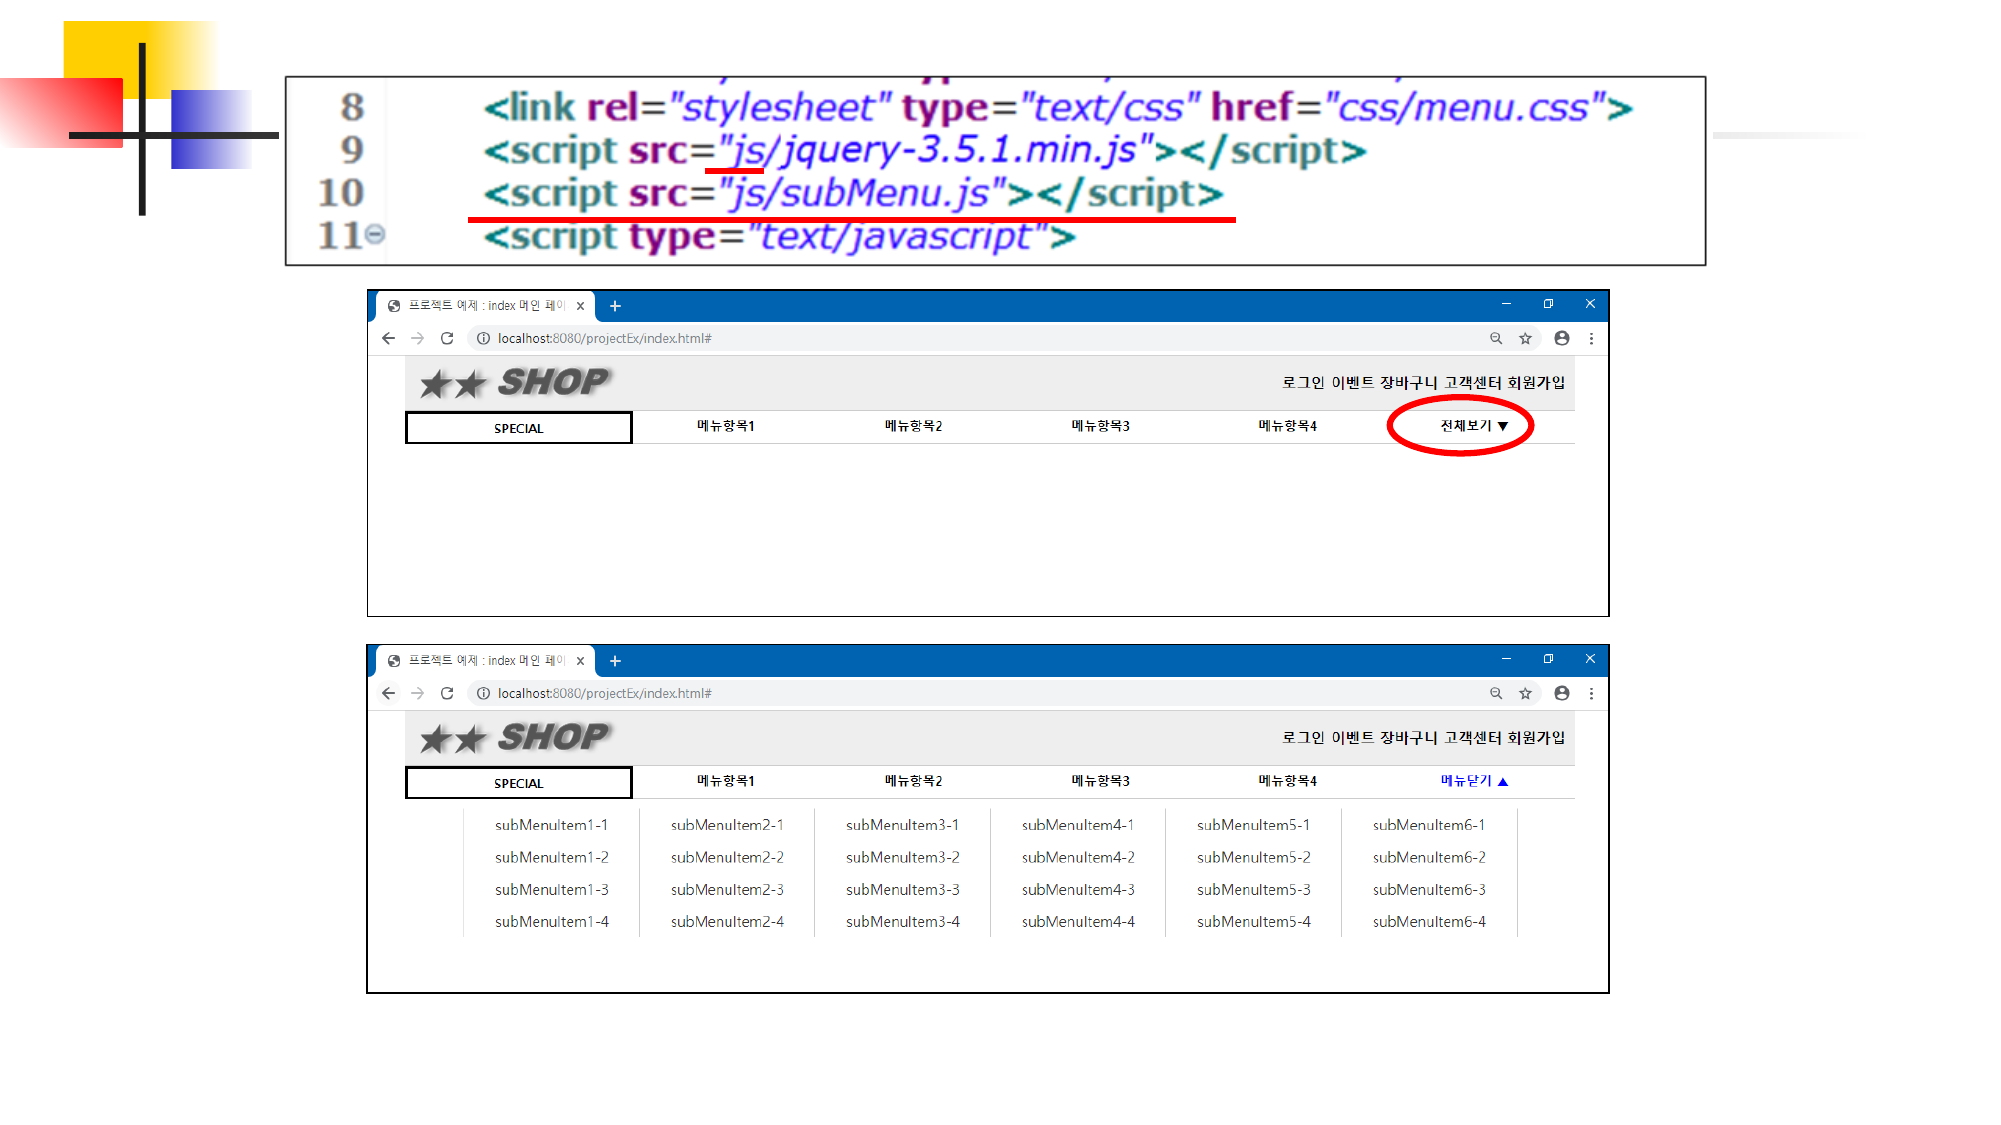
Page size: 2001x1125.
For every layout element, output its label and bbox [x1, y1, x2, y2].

text_box [367, 290, 1609, 993]
text_box [279, 70, 1713, 272]
